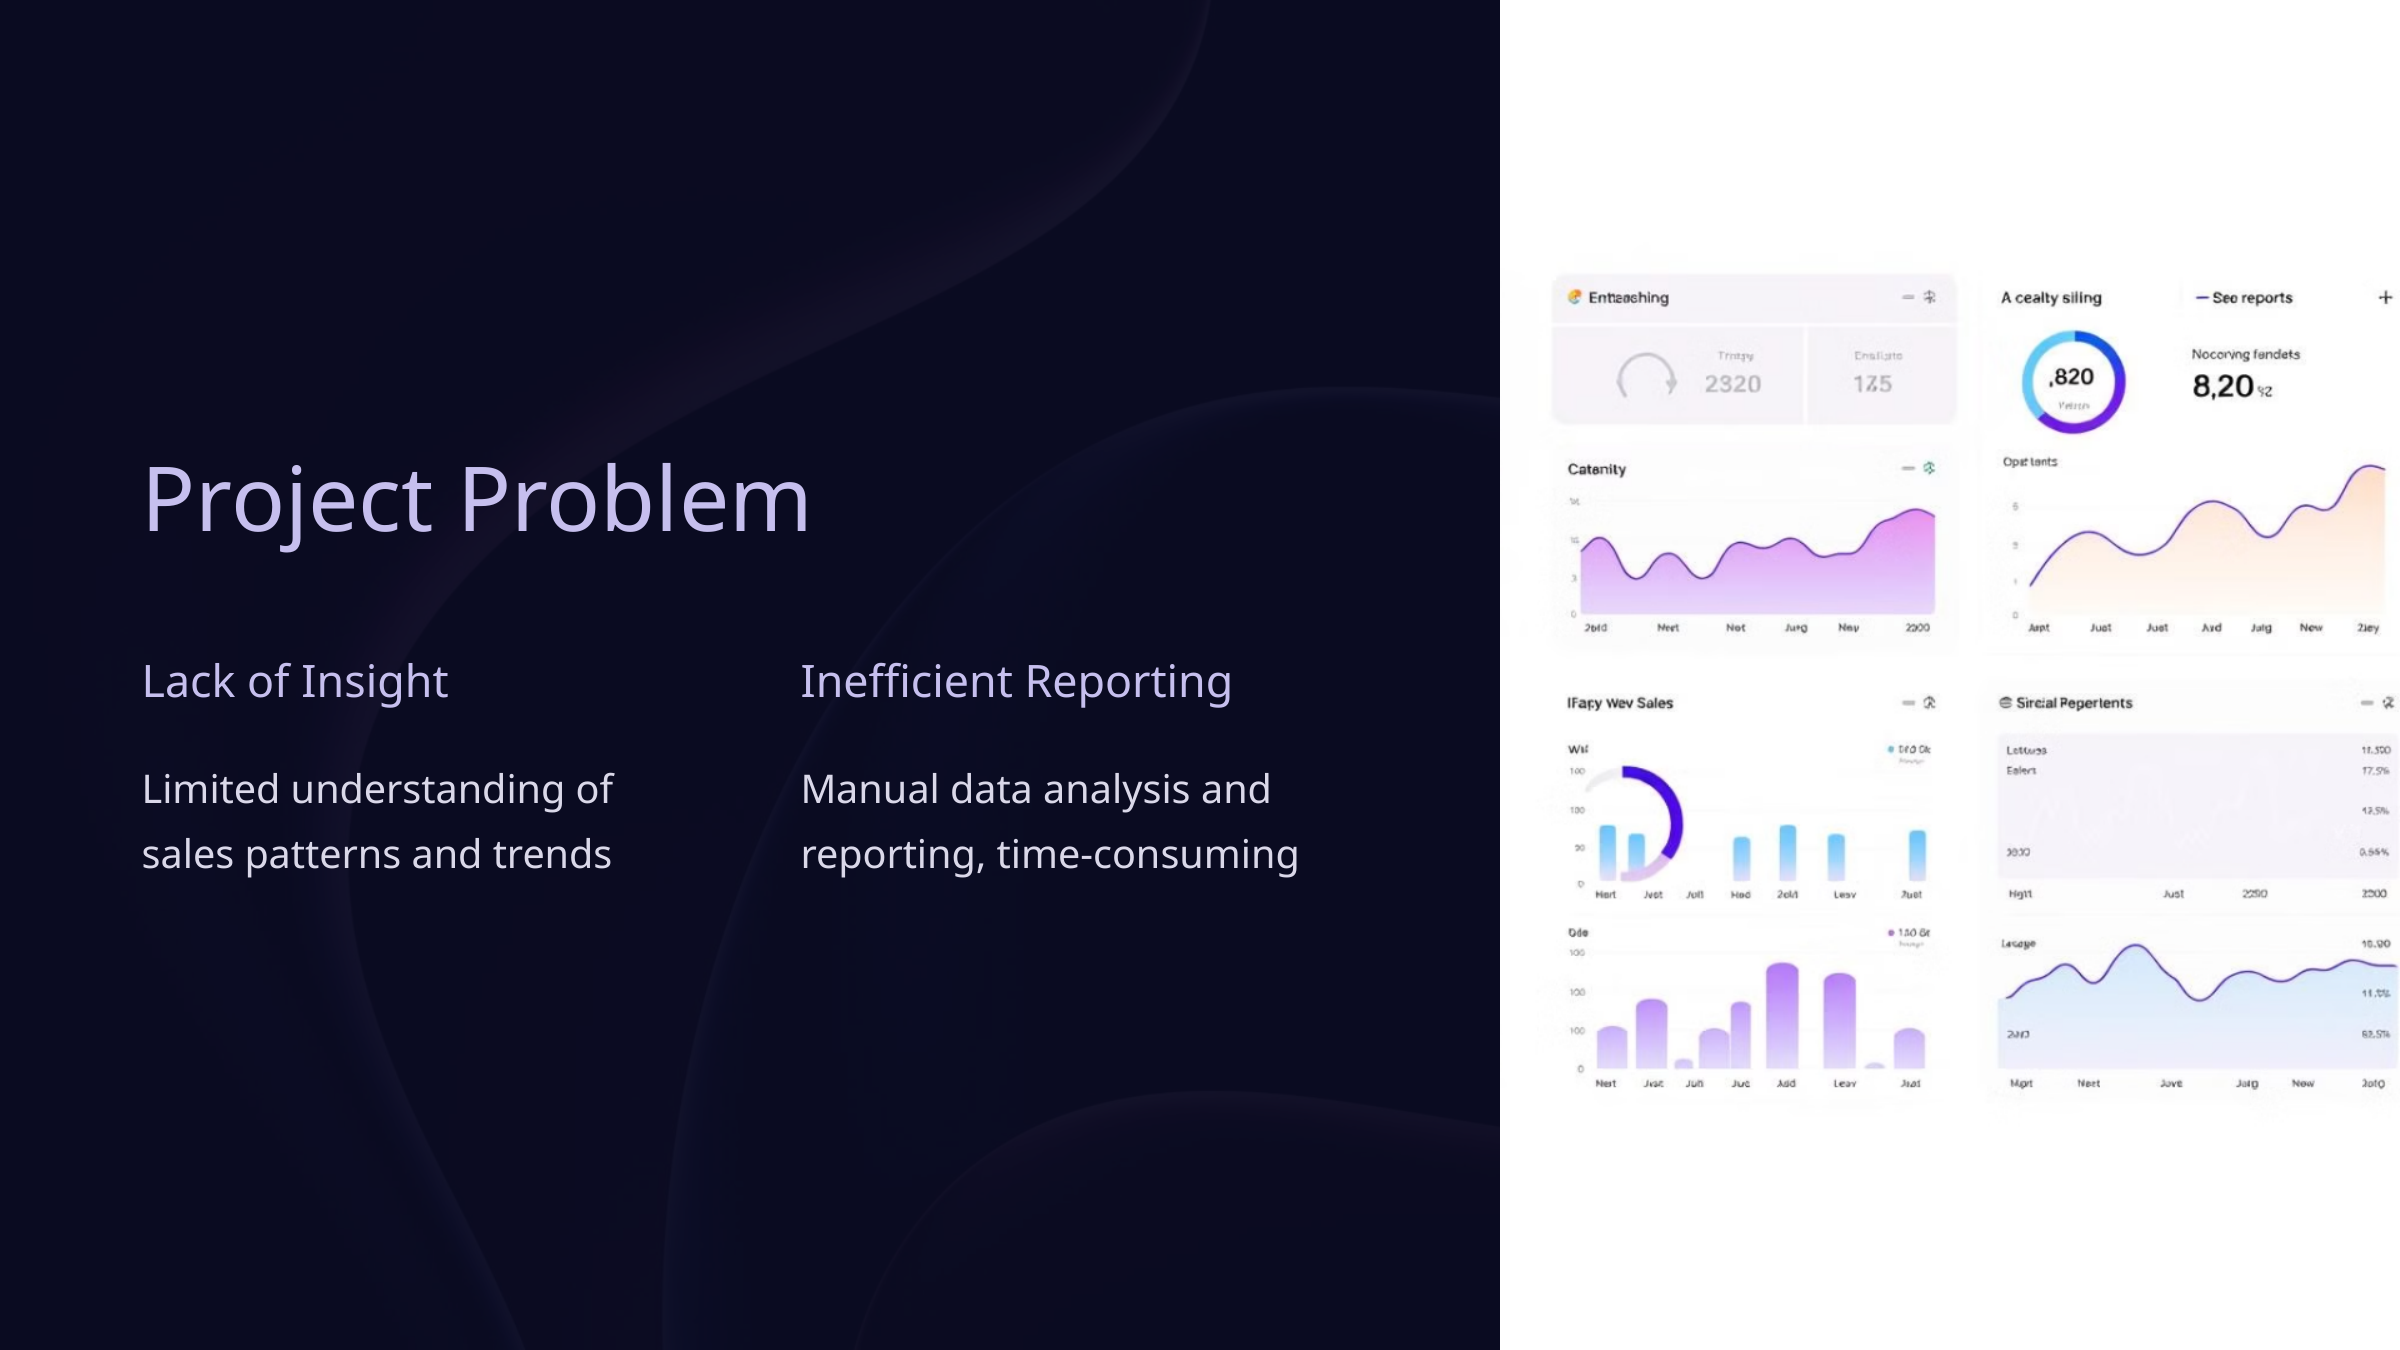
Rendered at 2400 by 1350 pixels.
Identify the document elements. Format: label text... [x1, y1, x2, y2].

text_box Project Problem [141, 436, 1042, 550]
picture [1499, 0, 2400, 1350]
text_box Manual data analysis and reporting, time-consuming [800, 747, 1360, 877]
text_box Limited understanding of sales patterns and trends [141, 747, 701, 877]
text_box Lack of Insight [141, 650, 592, 707]
text_box Inefficient Reporting [800, 650, 1252, 707]
